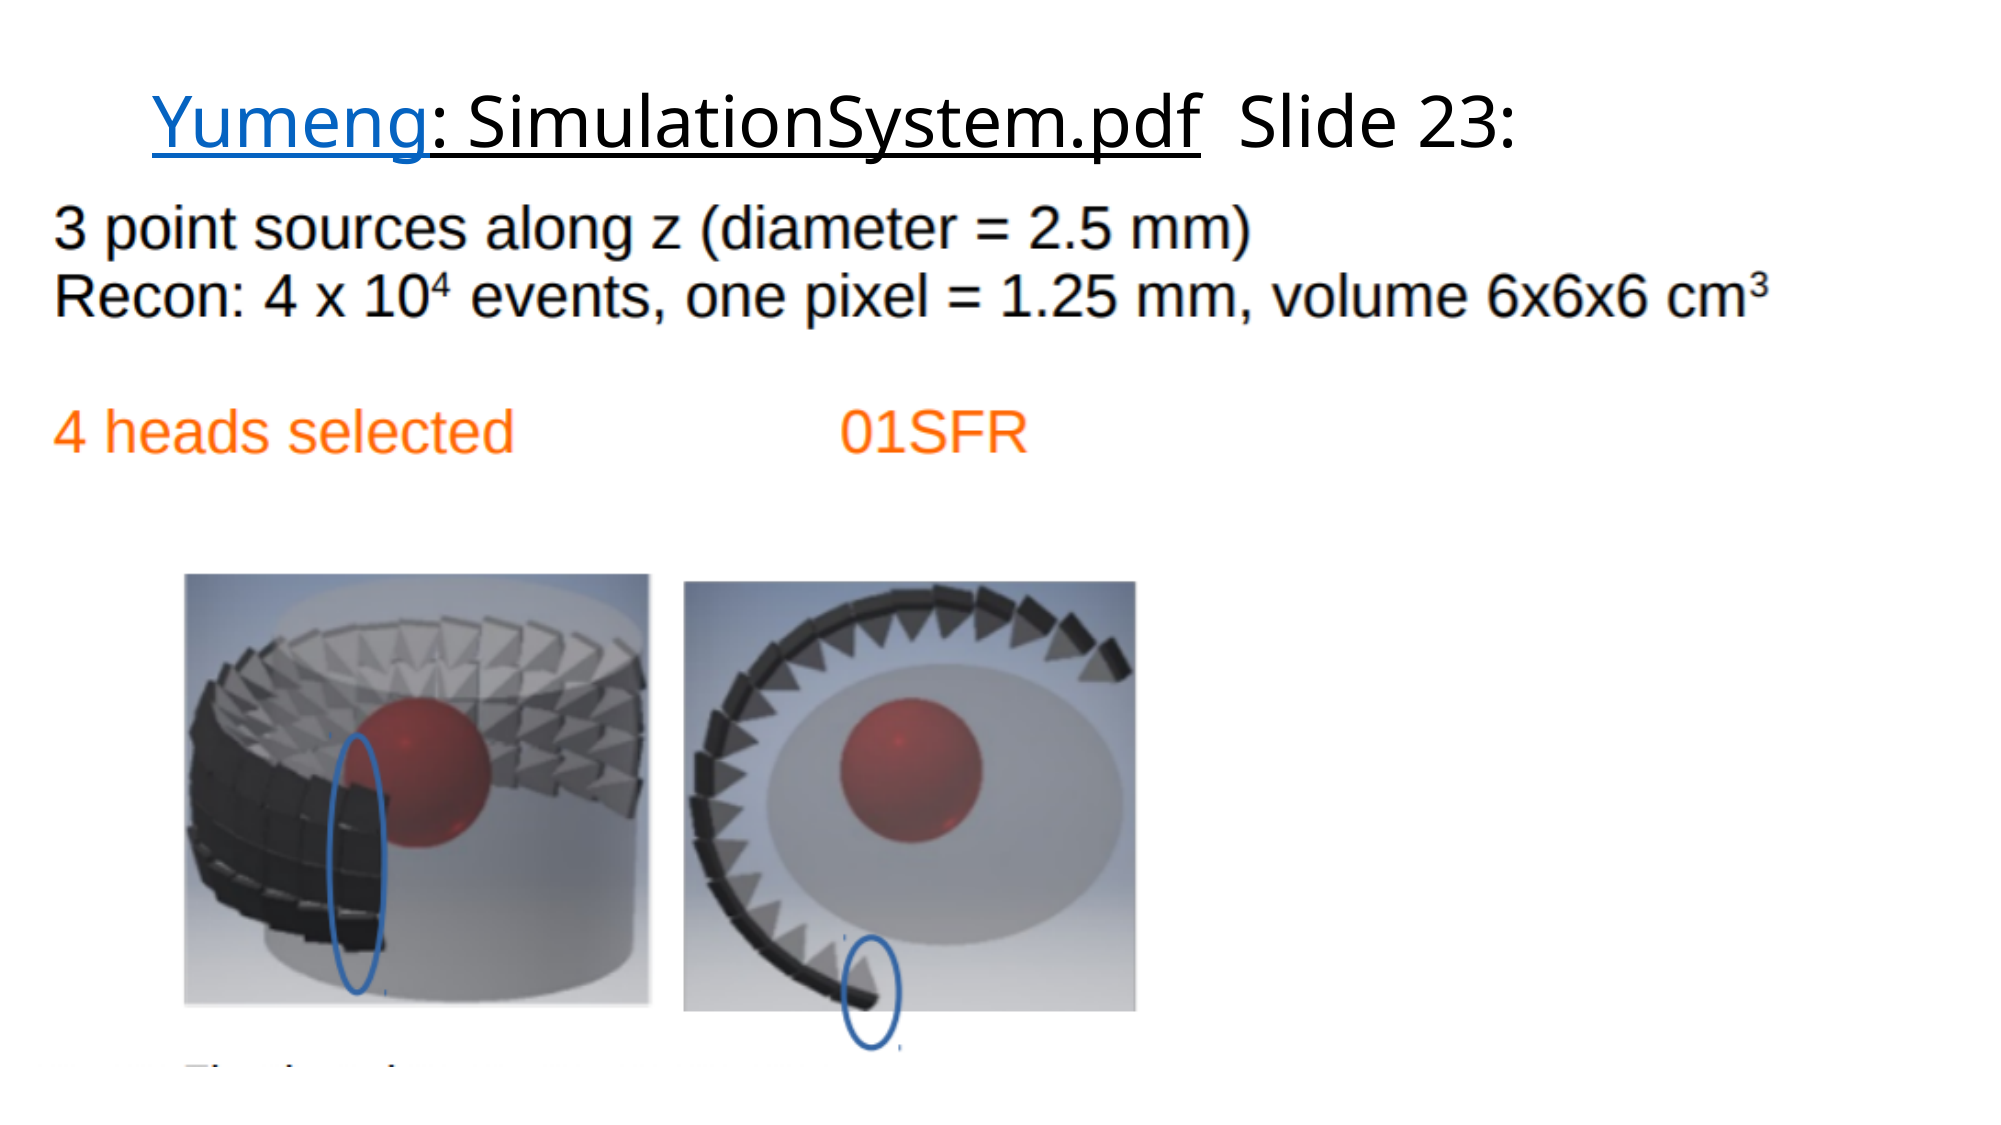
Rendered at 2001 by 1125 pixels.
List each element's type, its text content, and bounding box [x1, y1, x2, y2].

title Yumeng: SimulationSystem.pdf Slide 23: [137, 59, 1593, 181]
picture [23, 181, 1782, 1067]
